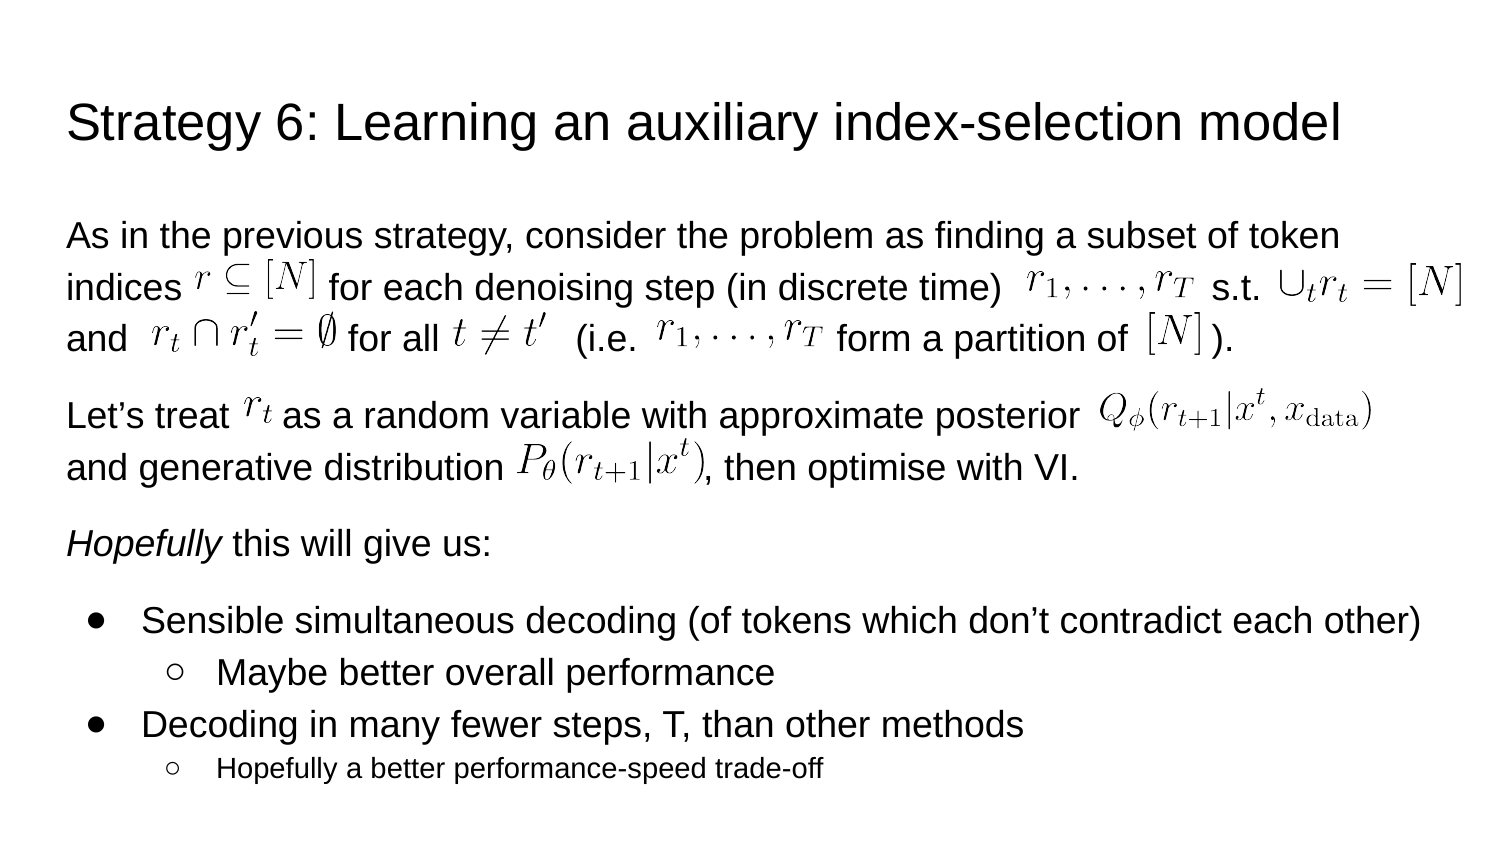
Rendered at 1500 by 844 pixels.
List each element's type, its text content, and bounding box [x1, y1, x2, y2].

picture [1141, 312, 1200, 356]
picture [1027, 271, 1194, 299]
list As in the previous strategy, consider the problem as finding a subset of token indices for each denoising step (in discrete time) s.t. and for all (i.e. form a partition of ). Let’s treat as a random variable with approximate posterior and generative distribution , then optimise with VI. Hopefully this will give us: Sensible simultaneous decoding (of tokens which don’t contradict each other) Maybe better overall performance Decoding in many fewer steps, T, than other methods Hopefully a better performance-speed trade-off [51, 189, 1449, 750]
picture [453, 312, 546, 356]
title Strategy 6: Learning an auxiliary index-selection model [51, 72, 1449, 167]
picture [1280, 263, 1462, 307]
picture [517, 438, 704, 485]
picture [657, 320, 824, 348]
picture [152, 311, 336, 356]
picture [1100, 387, 1371, 431]
picture [244, 397, 273, 424]
picture [195, 259, 314, 299]
